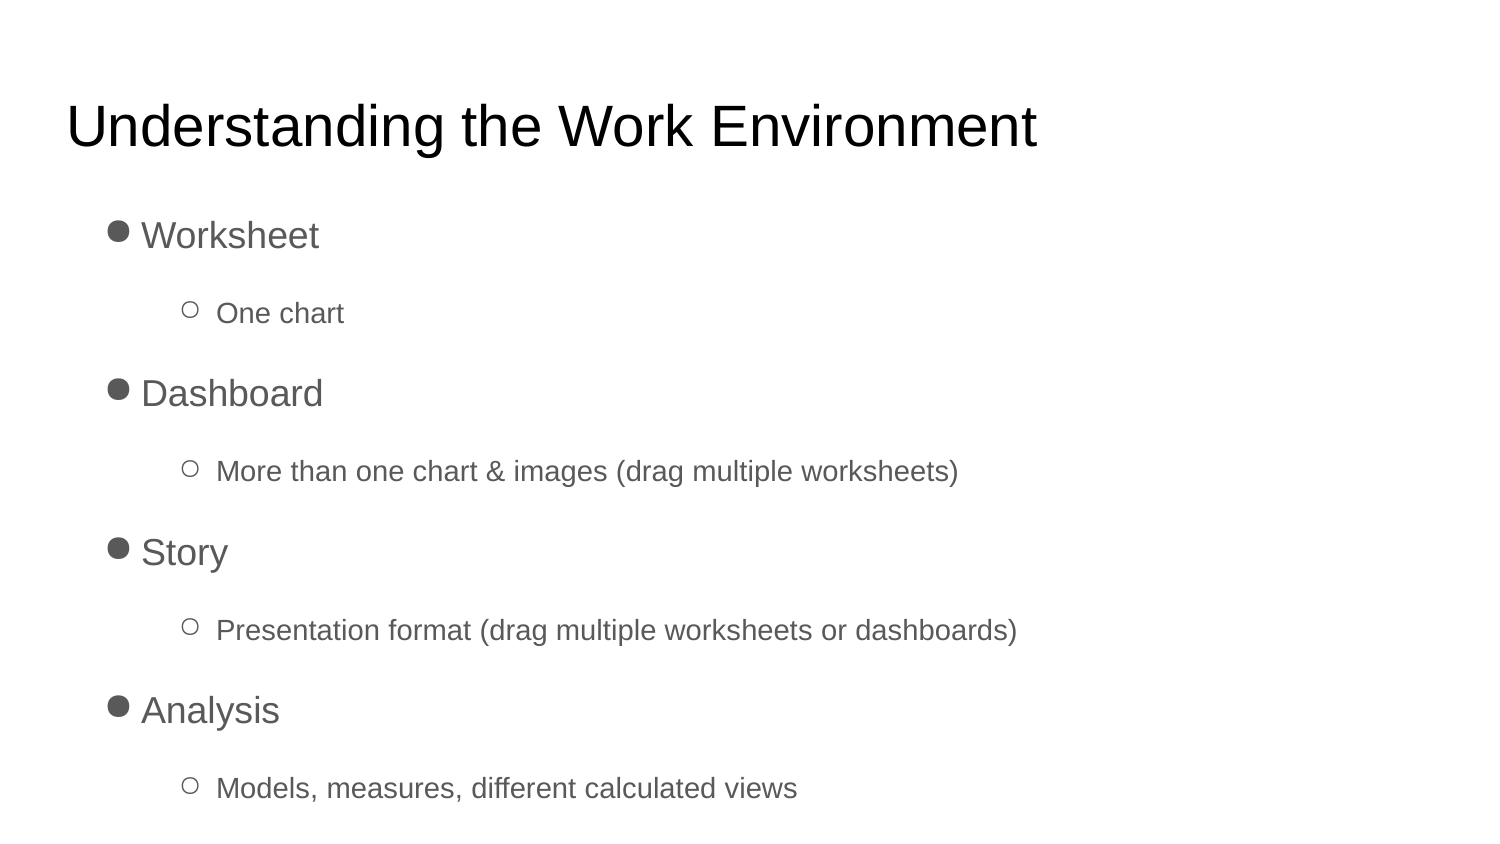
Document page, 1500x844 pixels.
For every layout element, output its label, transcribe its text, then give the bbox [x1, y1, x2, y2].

title Understanding the Work Environment [51, 72, 1449, 167]
list Worksheet One chart Dashboard More than one chart & images (drag multiple worksheets) Story Presentation format (drag multiple worksheets or dashboards) Analysis Models, measures, different calculated views Format Background design [51, 189, 1449, 750]
